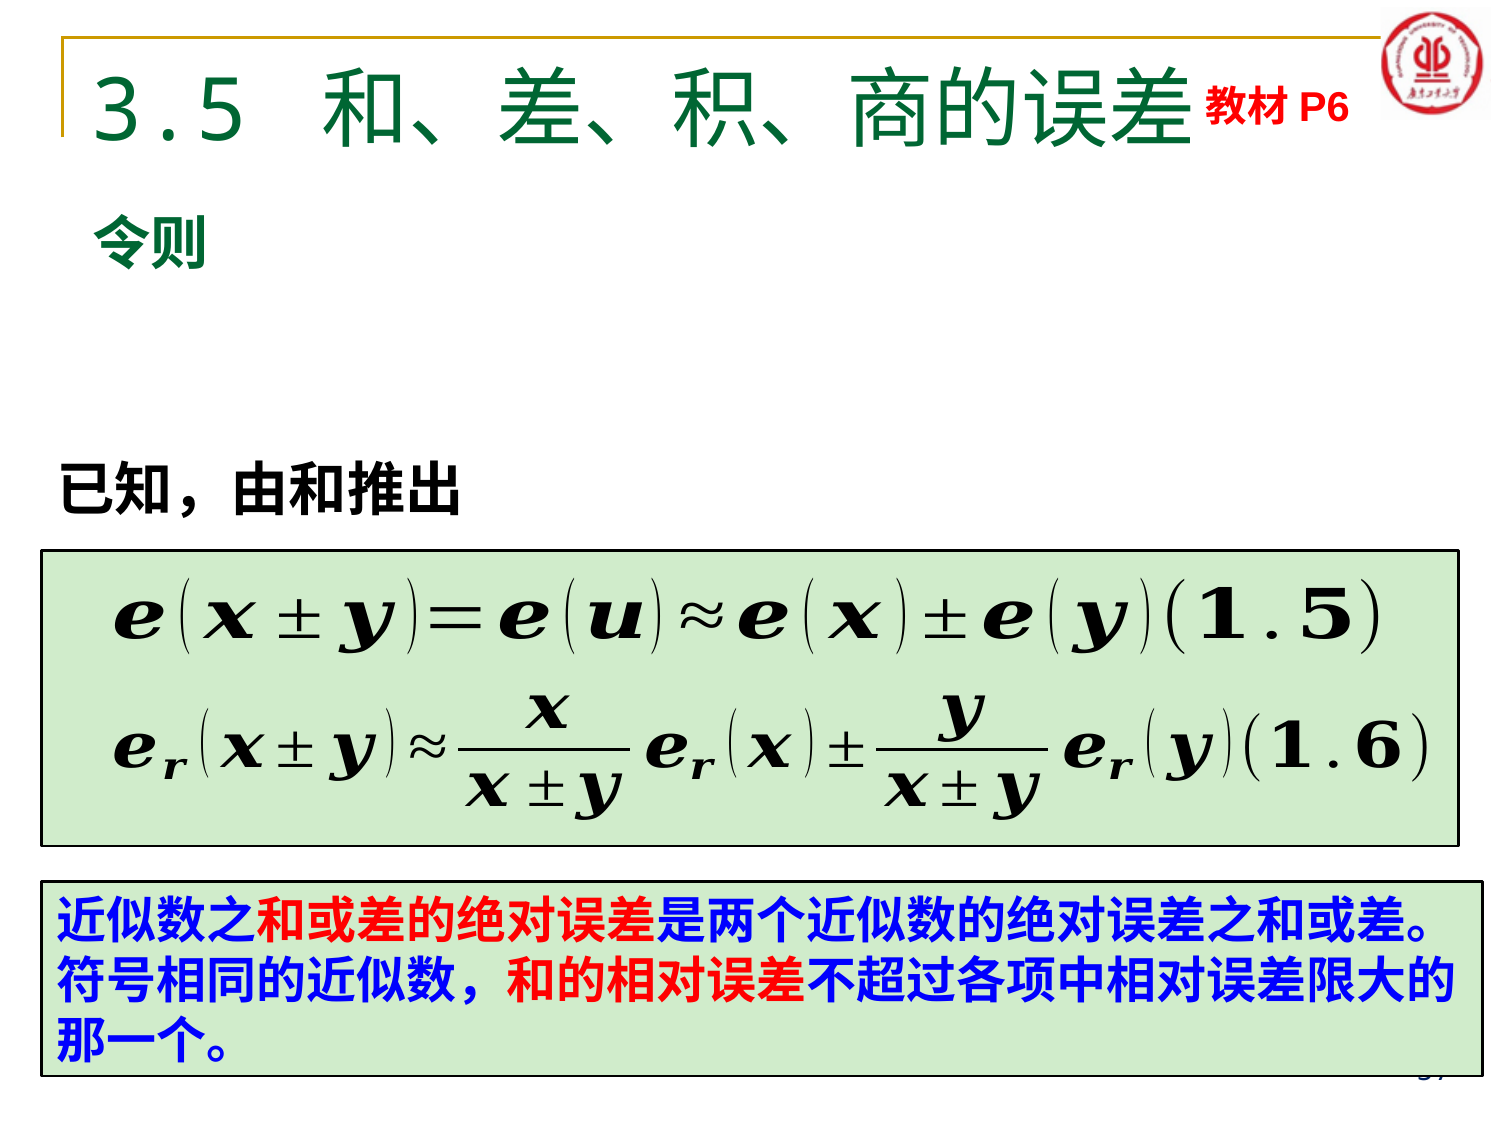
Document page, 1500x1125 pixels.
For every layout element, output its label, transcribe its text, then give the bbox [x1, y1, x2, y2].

text_box 近似数之和或差的绝对误差是两个近似数的绝对误差之和或差。 符号相同的近似数，和的相对误差不超过各项中相对误差限大的那一个。 [41, 881, 1483, 1077]
text_box 教材P6 [1190, 72, 1365, 137]
text_box [39, 549, 1461, 848]
slide_number 57 [1116, 1077, 1467, 1099]
picture [1380, 7, 1491, 120]
title 3.5 和、差、积、商的误差 [75, 45, 1425, 233]
